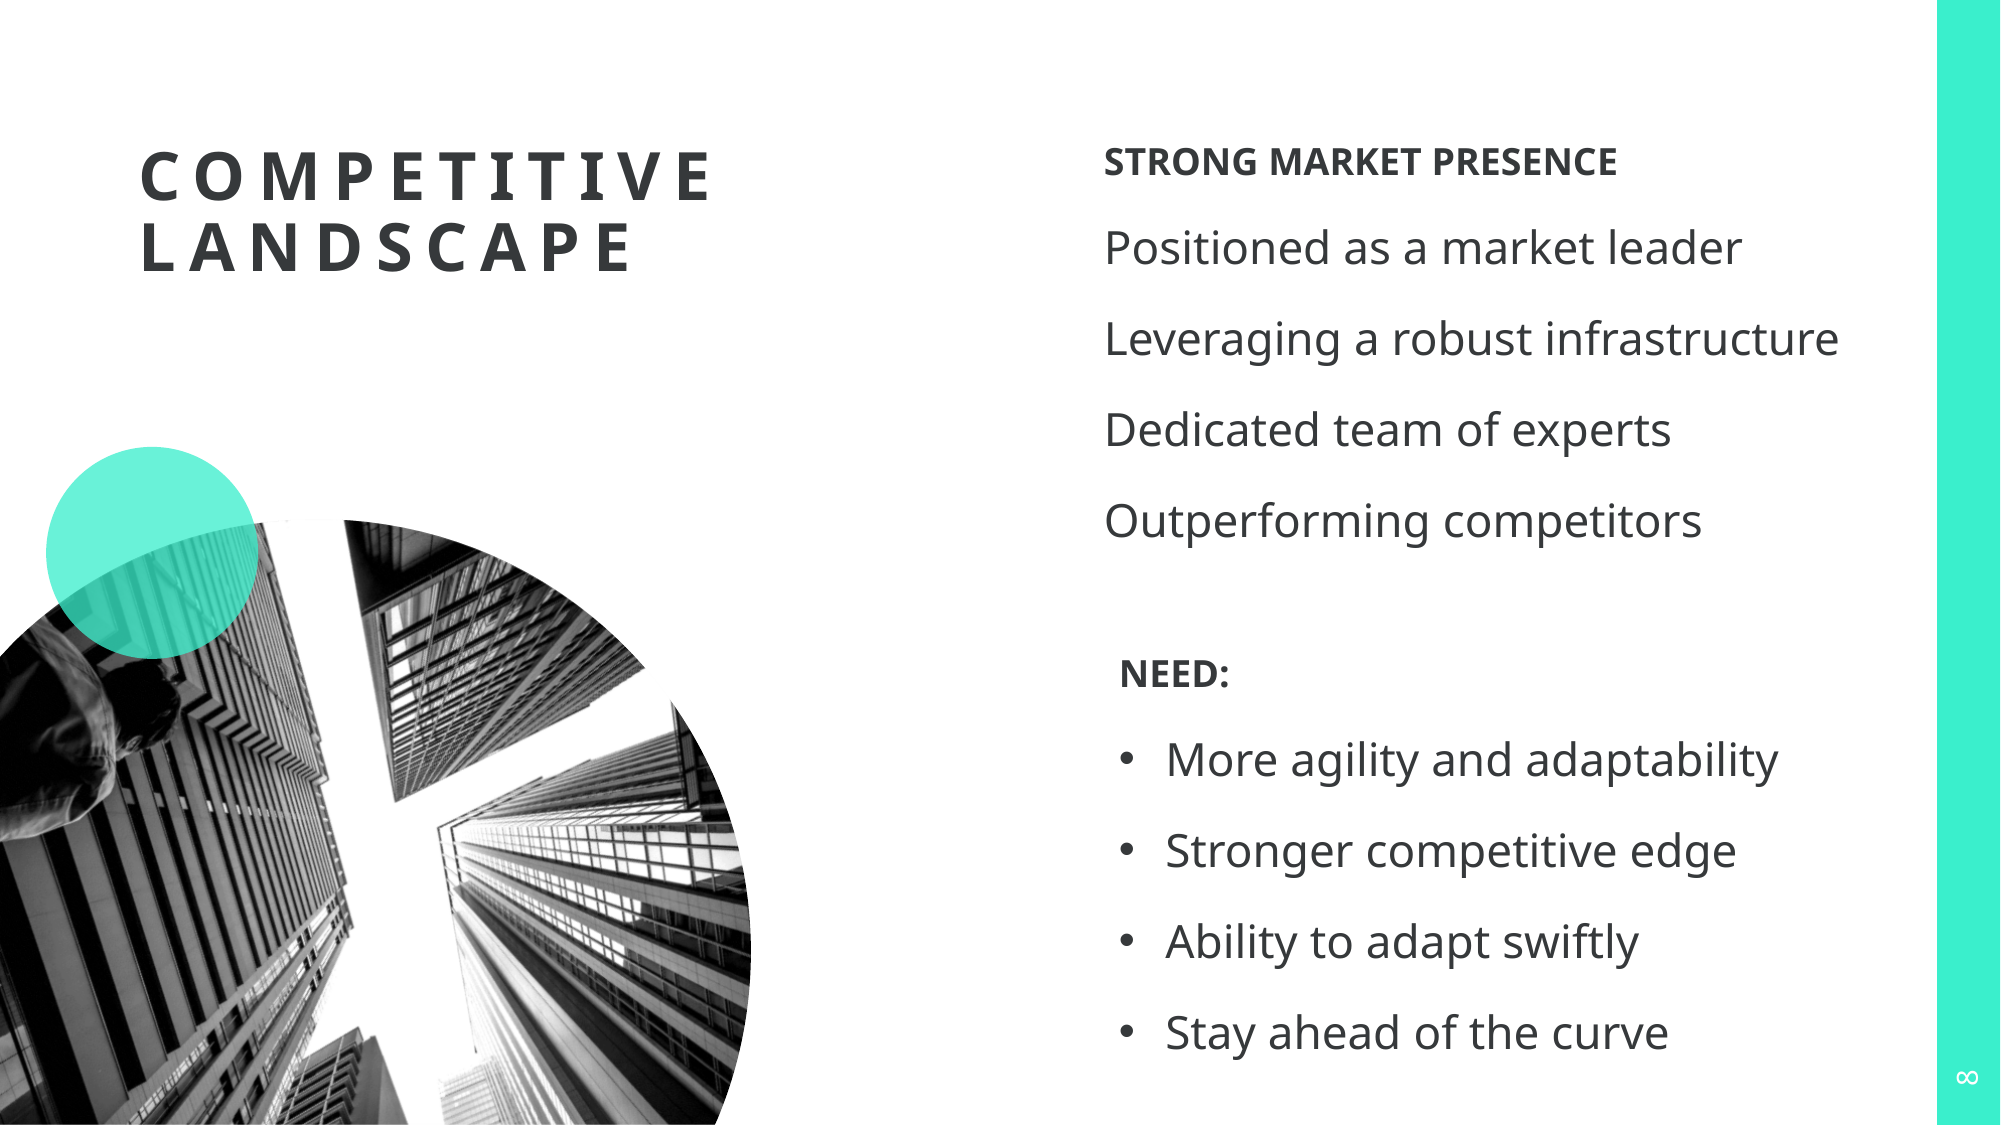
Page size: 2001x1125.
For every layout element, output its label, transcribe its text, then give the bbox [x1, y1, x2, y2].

text_box [50, 445, 254, 518]
title Competitive landscape [138, 142, 1000, 497]
slide_number 8 [1937, 1032, 2000, 1125]
list STRONG MARKET PRESENCE Positioned as a market leader Leveraging a robust infrastructure Dedicated team of experts Outperforming competitors [1103, 128, 1862, 584]
picture [0, 518, 751, 1125]
list NEED: More agility and adaptability Stronger competitive edge Ability to adapt swiftly Stay ahead of the curve [1103, 633, 1862, 1088]
